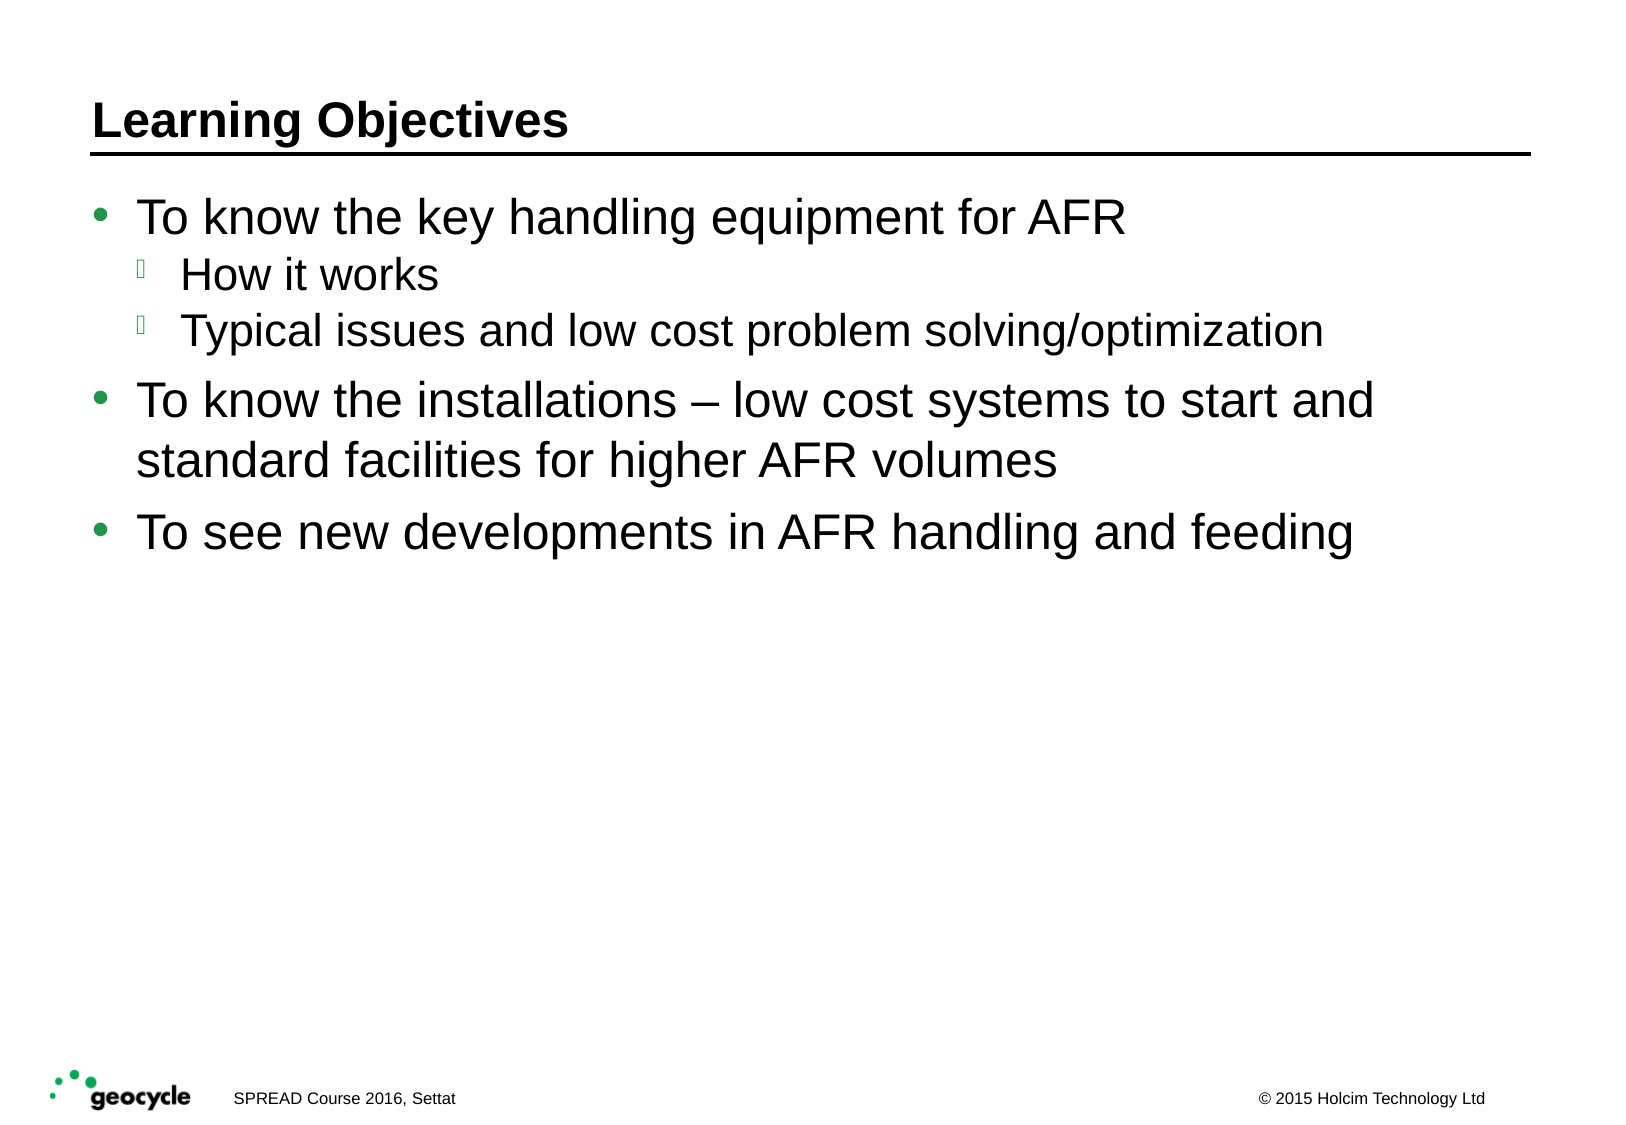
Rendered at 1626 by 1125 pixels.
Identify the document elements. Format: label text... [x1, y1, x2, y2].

title Learning Objectives [91, 19, 1532, 149]
picture [49, 1069, 191, 1111]
footer SPREAD Course 2016, Settat [233, 1087, 813, 1109]
list To know the key handling equipment for AFR How it works Typical issues and low cost problem solving/optimization To know the installations – low cost systems to start and standard facilities for higher AFR volumes To see new developments in AFR handling and feeding [91, 184, 1534, 1024]
